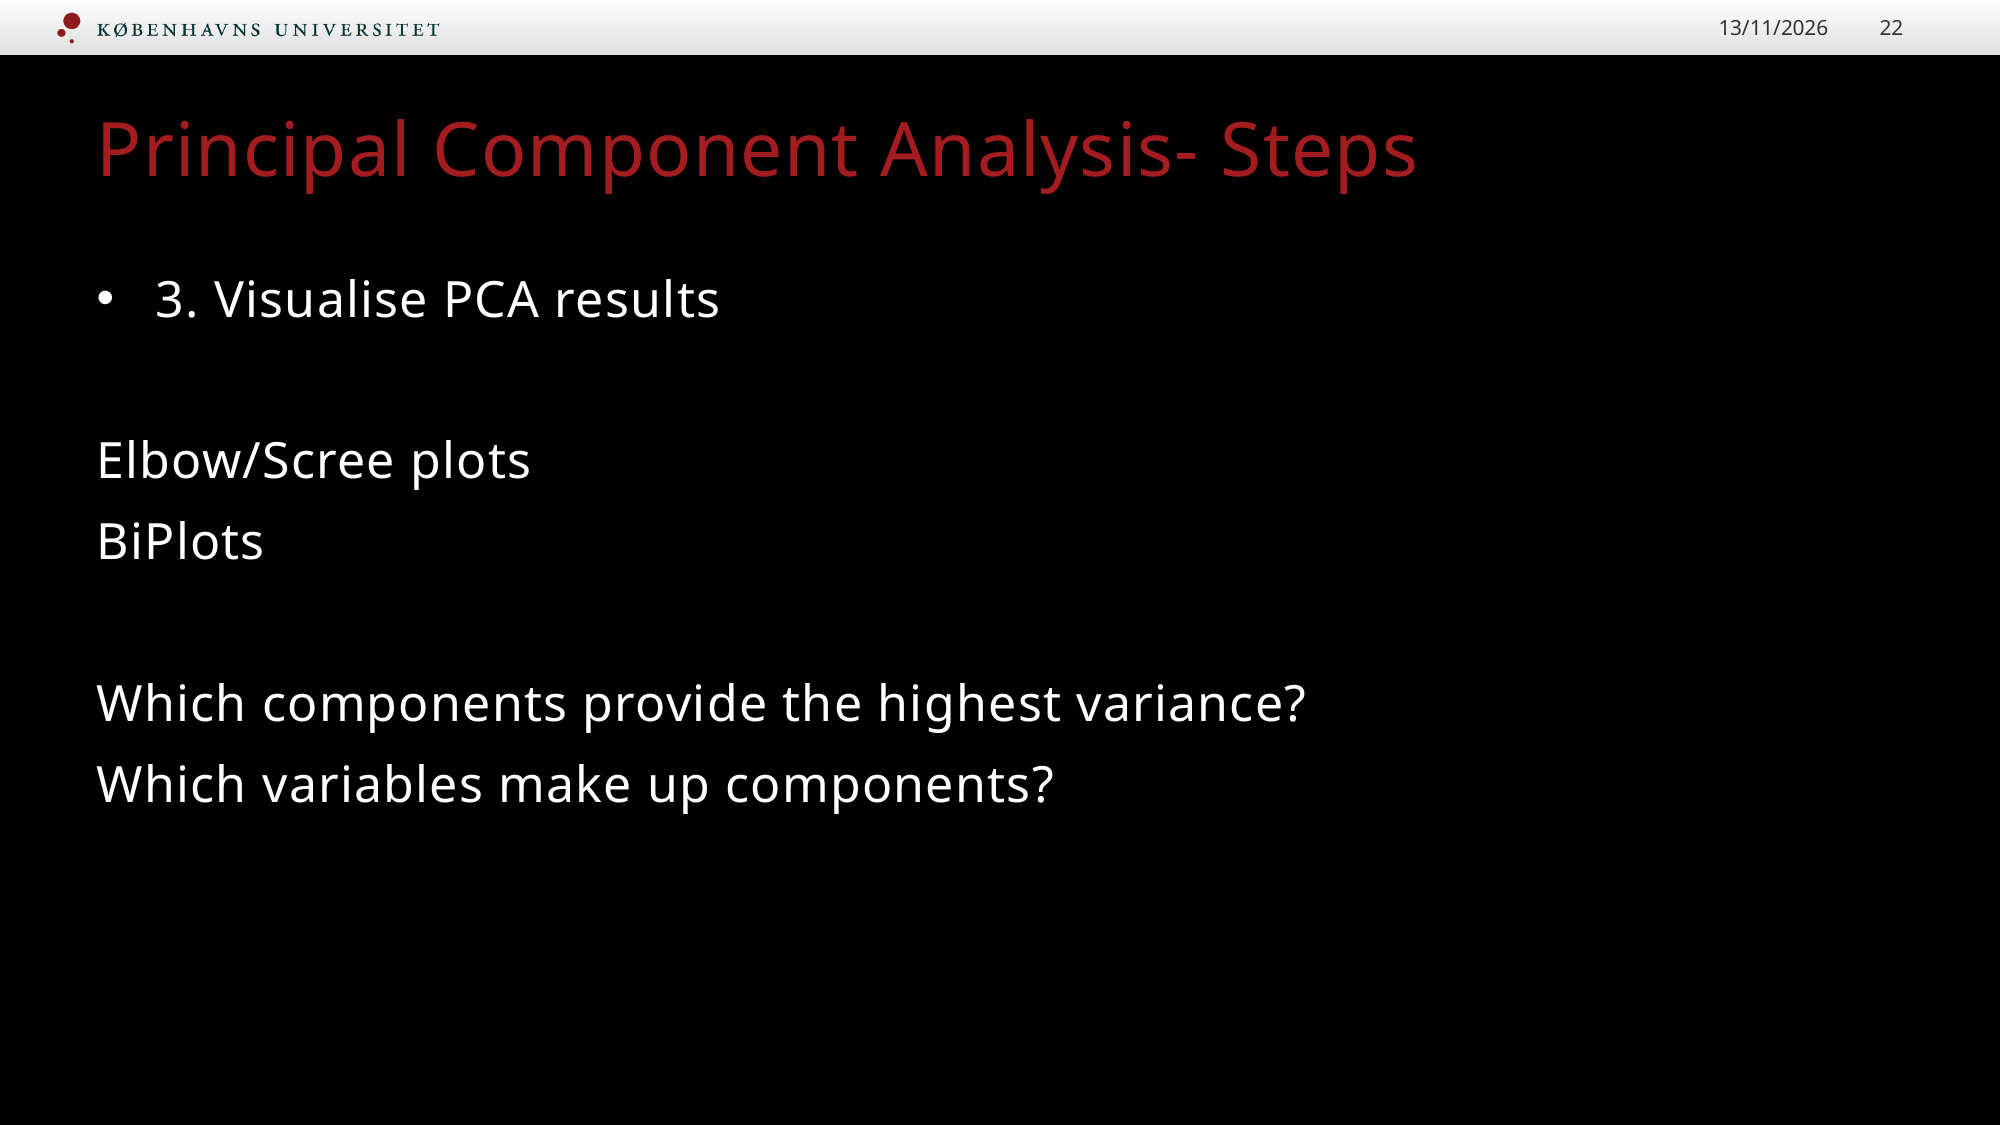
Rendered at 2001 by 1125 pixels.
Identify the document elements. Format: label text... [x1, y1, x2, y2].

title Principal Component Analysis- Steps [96, 101, 1904, 244]
list 3. Visualise PCA results Elbow/Scree plots BiPlots Which components provide the highest variance? Which variables make up components? [96, 267, 1904, 1034]
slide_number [1694, 14, 1829, 43]
picture [91, 15, 476, 42]
slide_number 22 [1840, 14, 1904, 43]
